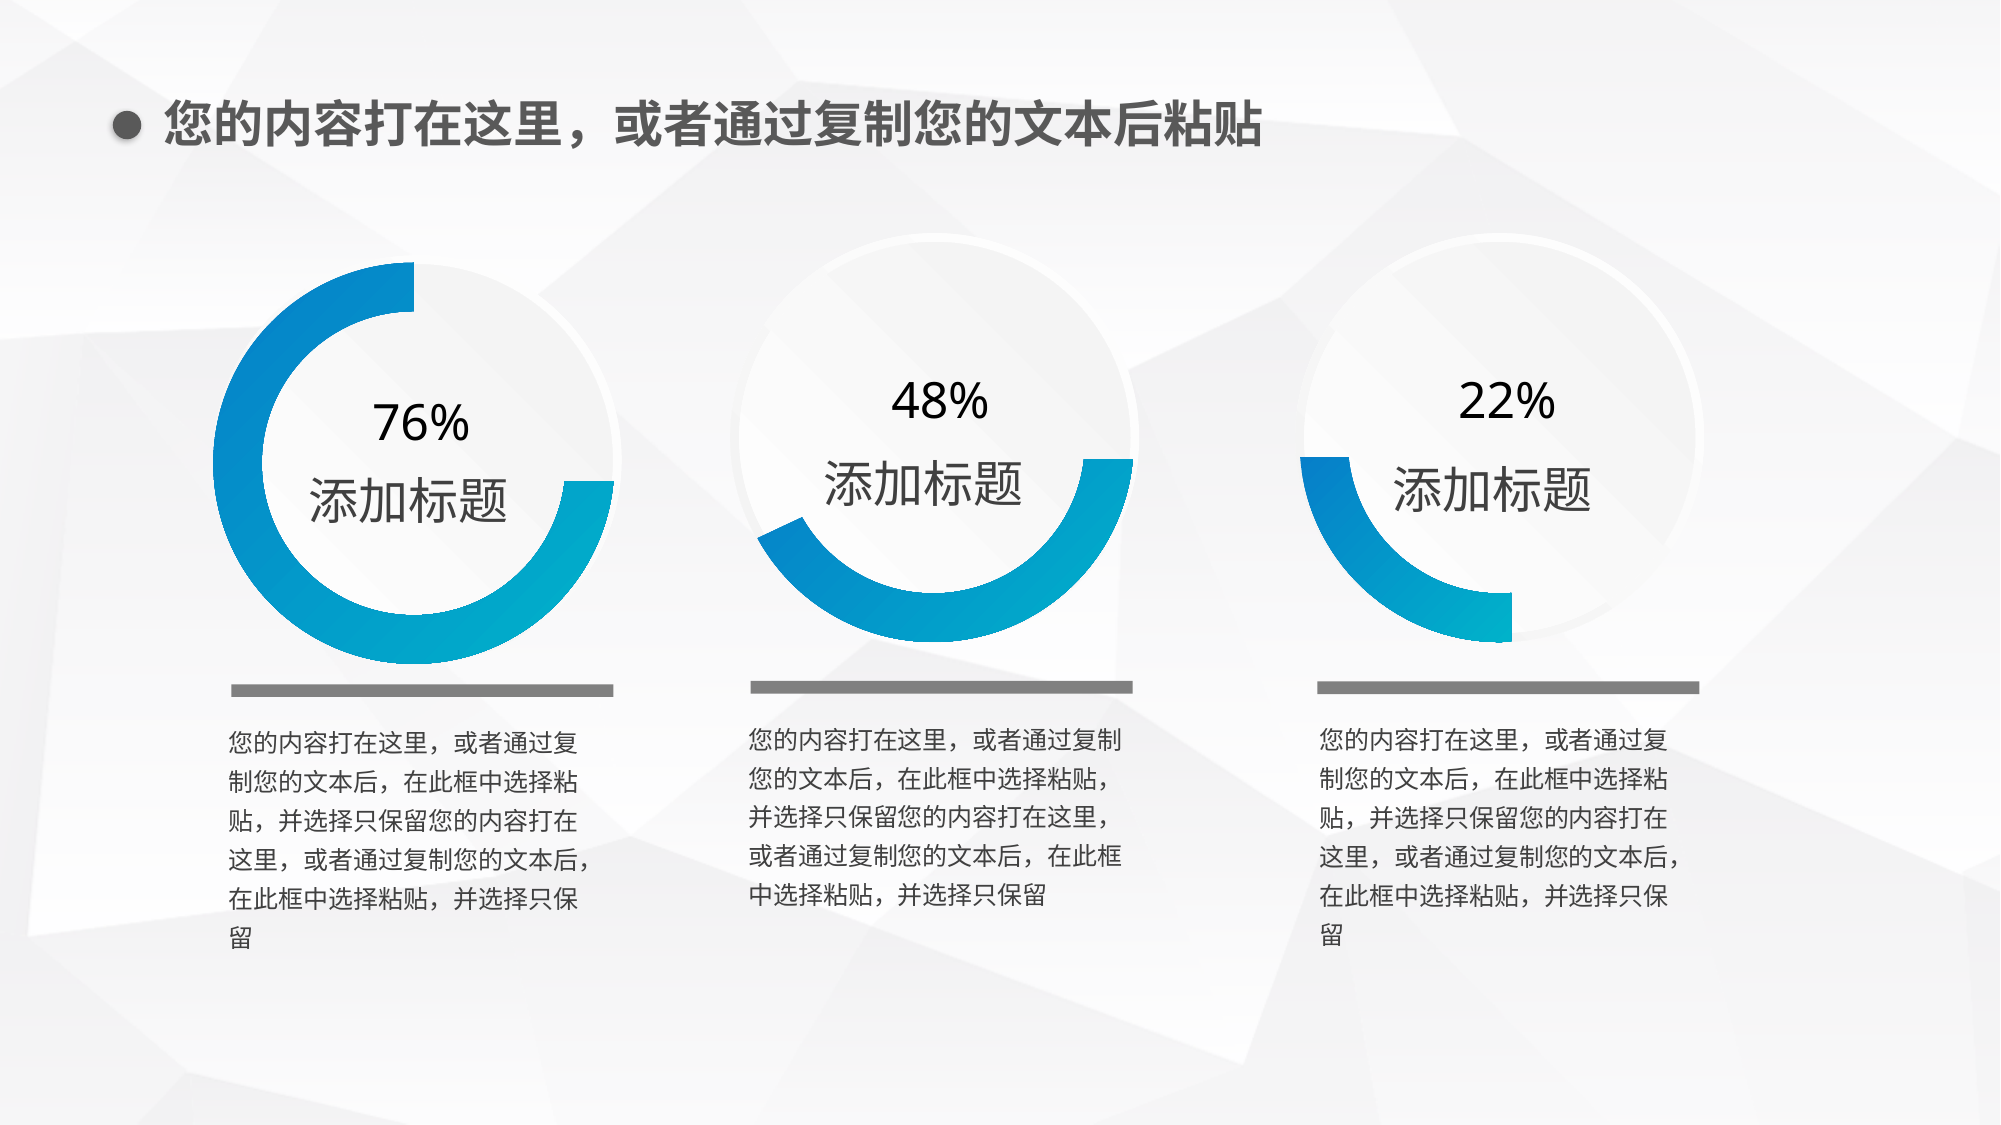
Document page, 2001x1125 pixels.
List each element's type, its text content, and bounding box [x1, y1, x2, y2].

text_box 您的内容打在这里，或者通过复制您的文本后，在此框中选择粘贴，并选择只保留您的内容打在这里，或者通过复制您的文本后，在此框中选择粘贴，并选择只保留 [214, 711, 609, 999]
text_box 您的内容打在这里，或者通过复制您的文本后粘贴 [149, 85, 1485, 160]
text_box [1315, 679, 1702, 696]
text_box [1294, 232, 1705, 643]
text_box [112, 110, 143, 141]
text_box [749, 679, 1135, 696]
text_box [729, 232, 1140, 643]
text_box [212, 255, 622, 665]
text_box 您的内容打在这里，或者通过复制您的文本后，在此框中选择粘贴，并选择只保留您的内容打在这里，或者通过复制您的文本后，在此框中选择粘贴，并选择只保留 [1304, 708, 1705, 996]
text_box 您的内容打在这里，或者通过复制您的文本后，在此框中选择粘贴，并选择只保留您的内容打在这里，或者通过复制您的文本后，在此框中选择粘贴，并选择只保留 [733, 707, 1146, 956]
text_box [229, 682, 616, 699]
picture [0, 0, 2000, 1125]
